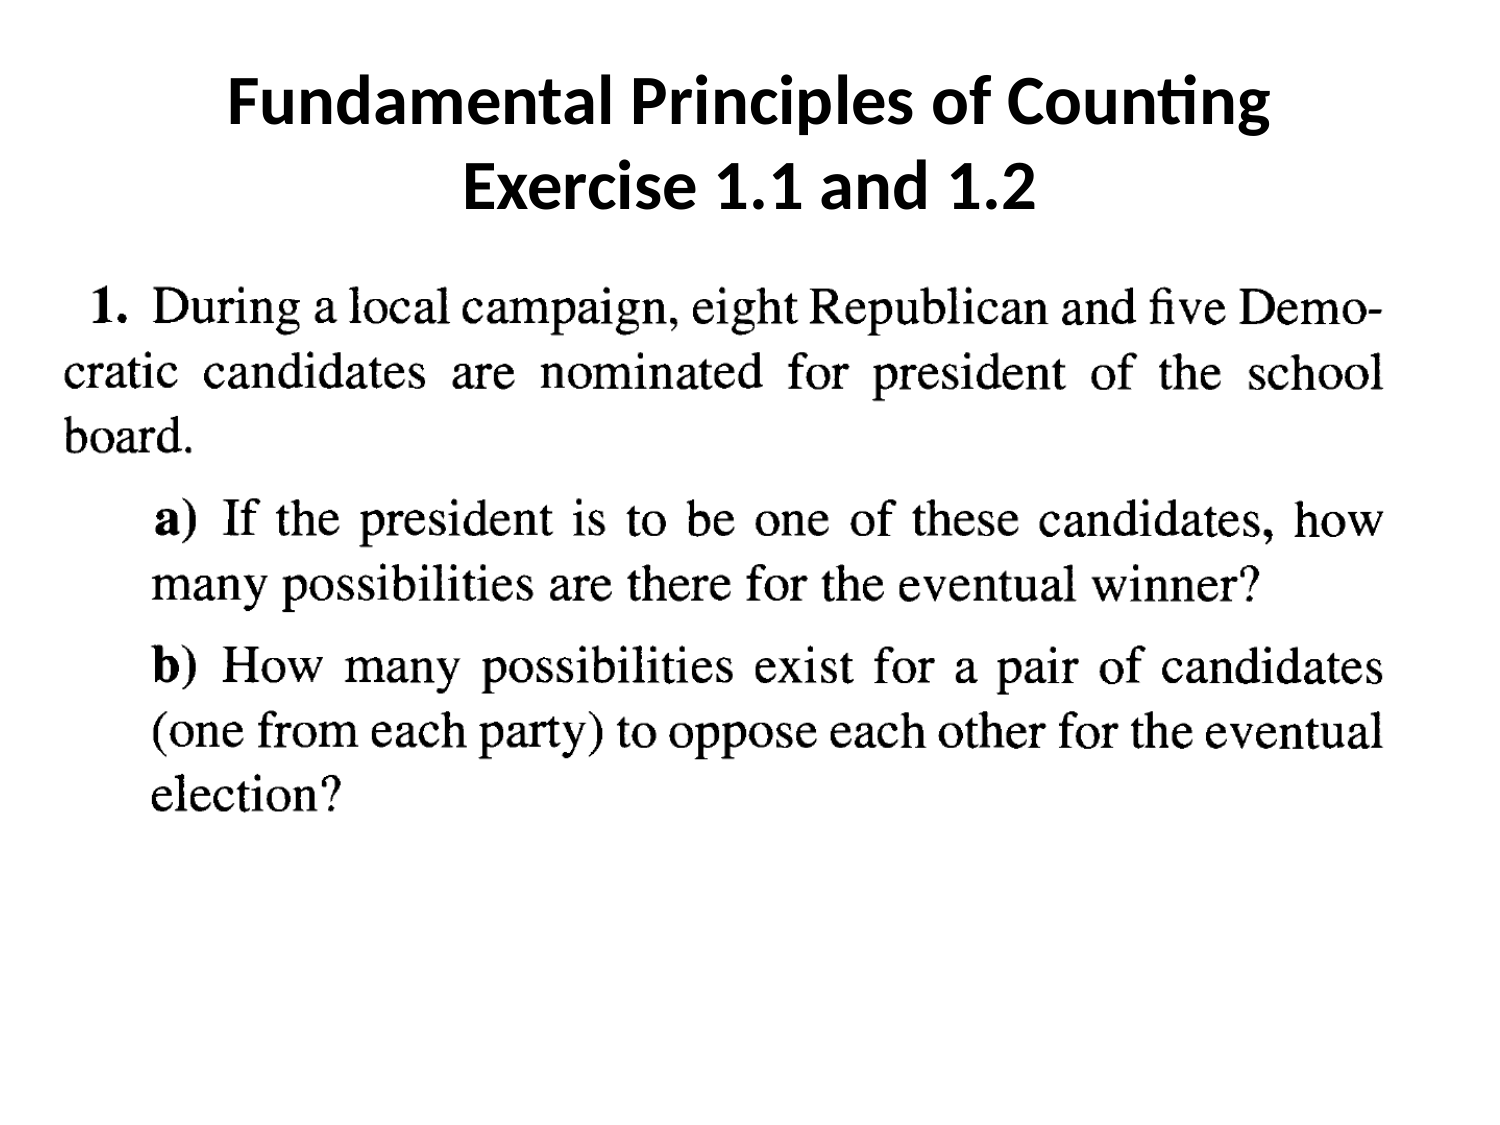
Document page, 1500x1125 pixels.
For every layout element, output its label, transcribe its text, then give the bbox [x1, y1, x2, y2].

title Fundamental Principles of Counting Exercise 1.1 and 1.2 [75, 45, 1425, 233]
picture [32, 274, 1401, 849]
